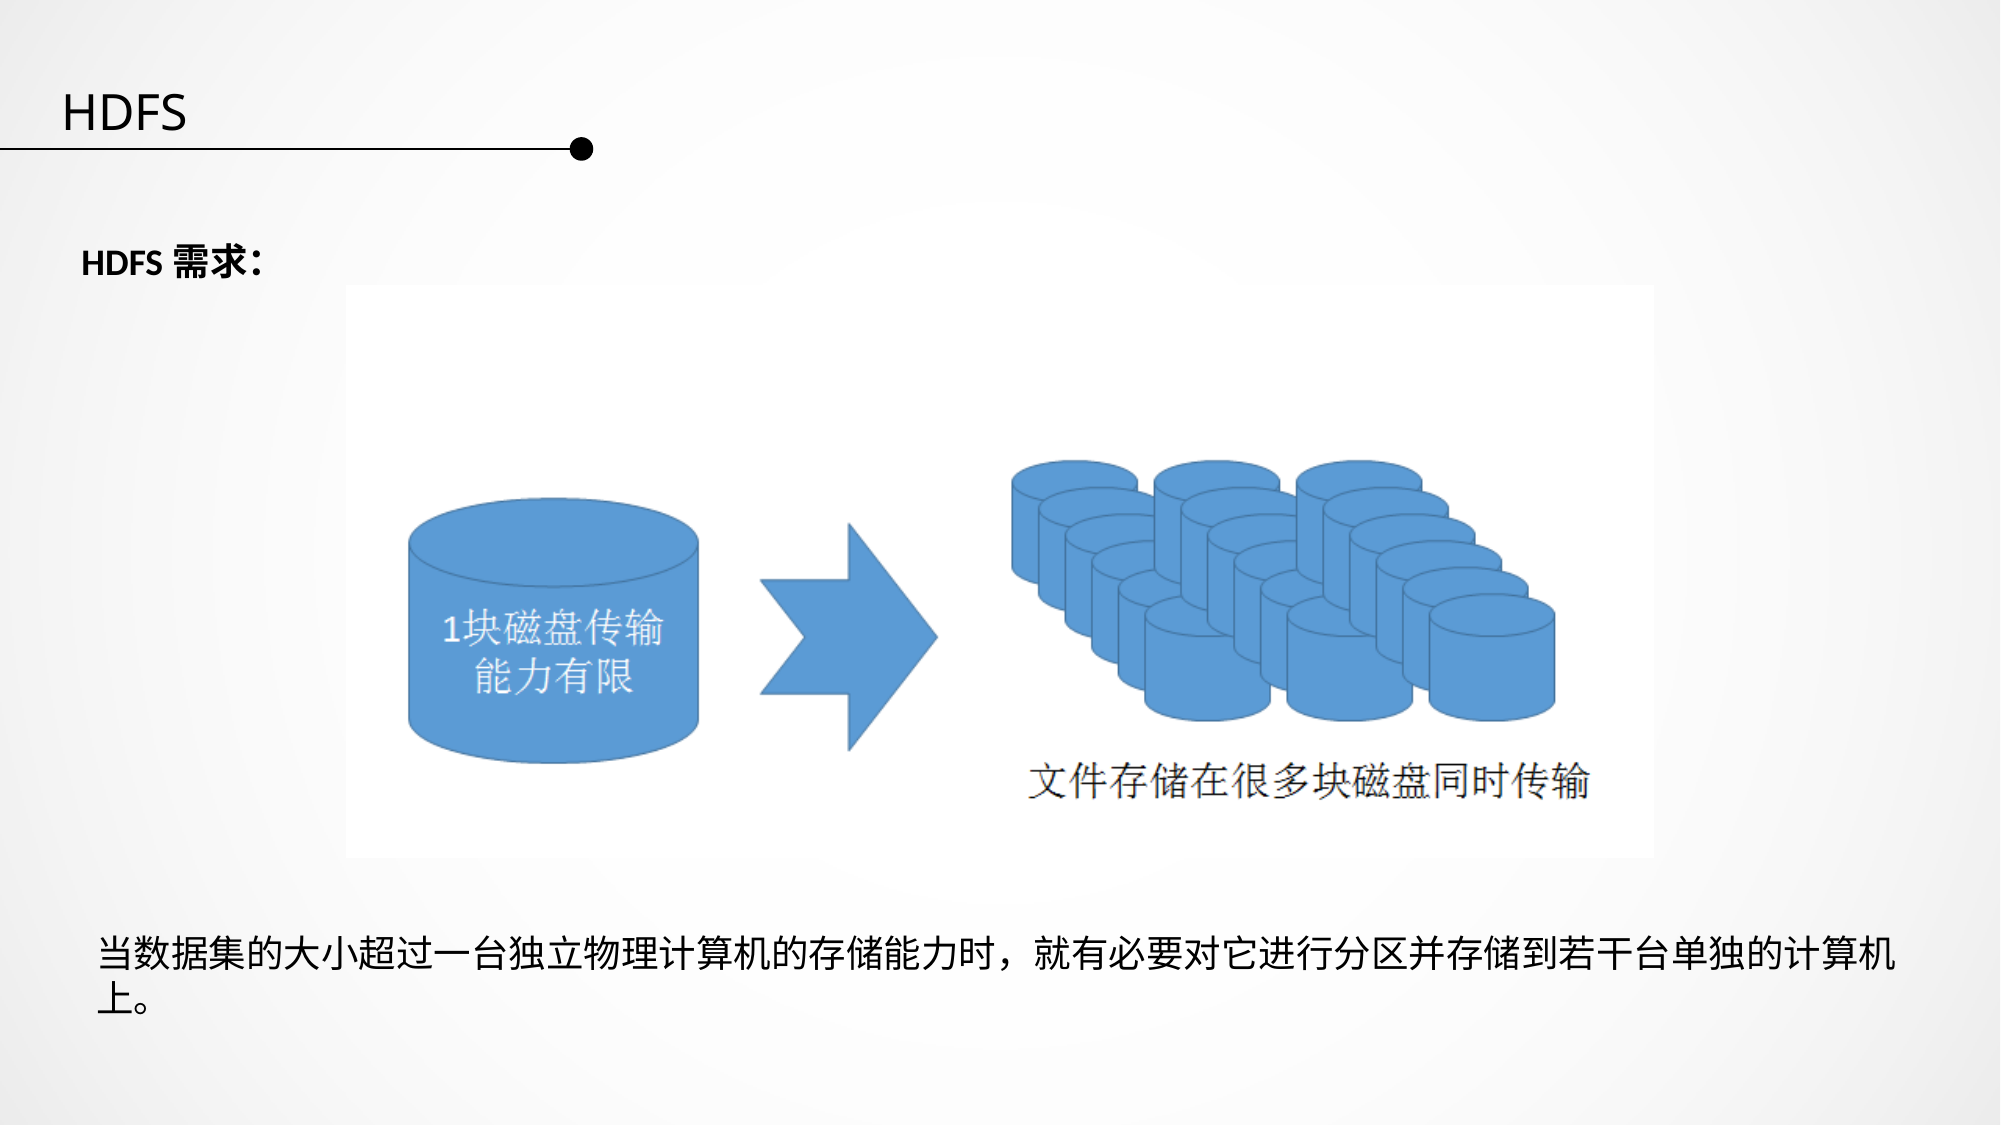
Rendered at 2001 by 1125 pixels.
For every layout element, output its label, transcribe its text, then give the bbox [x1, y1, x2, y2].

text_box [567, 135, 596, 163]
text_box HDFS需求： [66, 230, 1934, 291]
text_box 当数据集的大小超过一台独立物理计算机的存储能力时，就有必要对它进行分区并存储到若干台单独的计算机上。 [81, 922, 1934, 1028]
text_box HDFS [46, 73, 566, 148]
picture [345, 285, 1655, 858]
